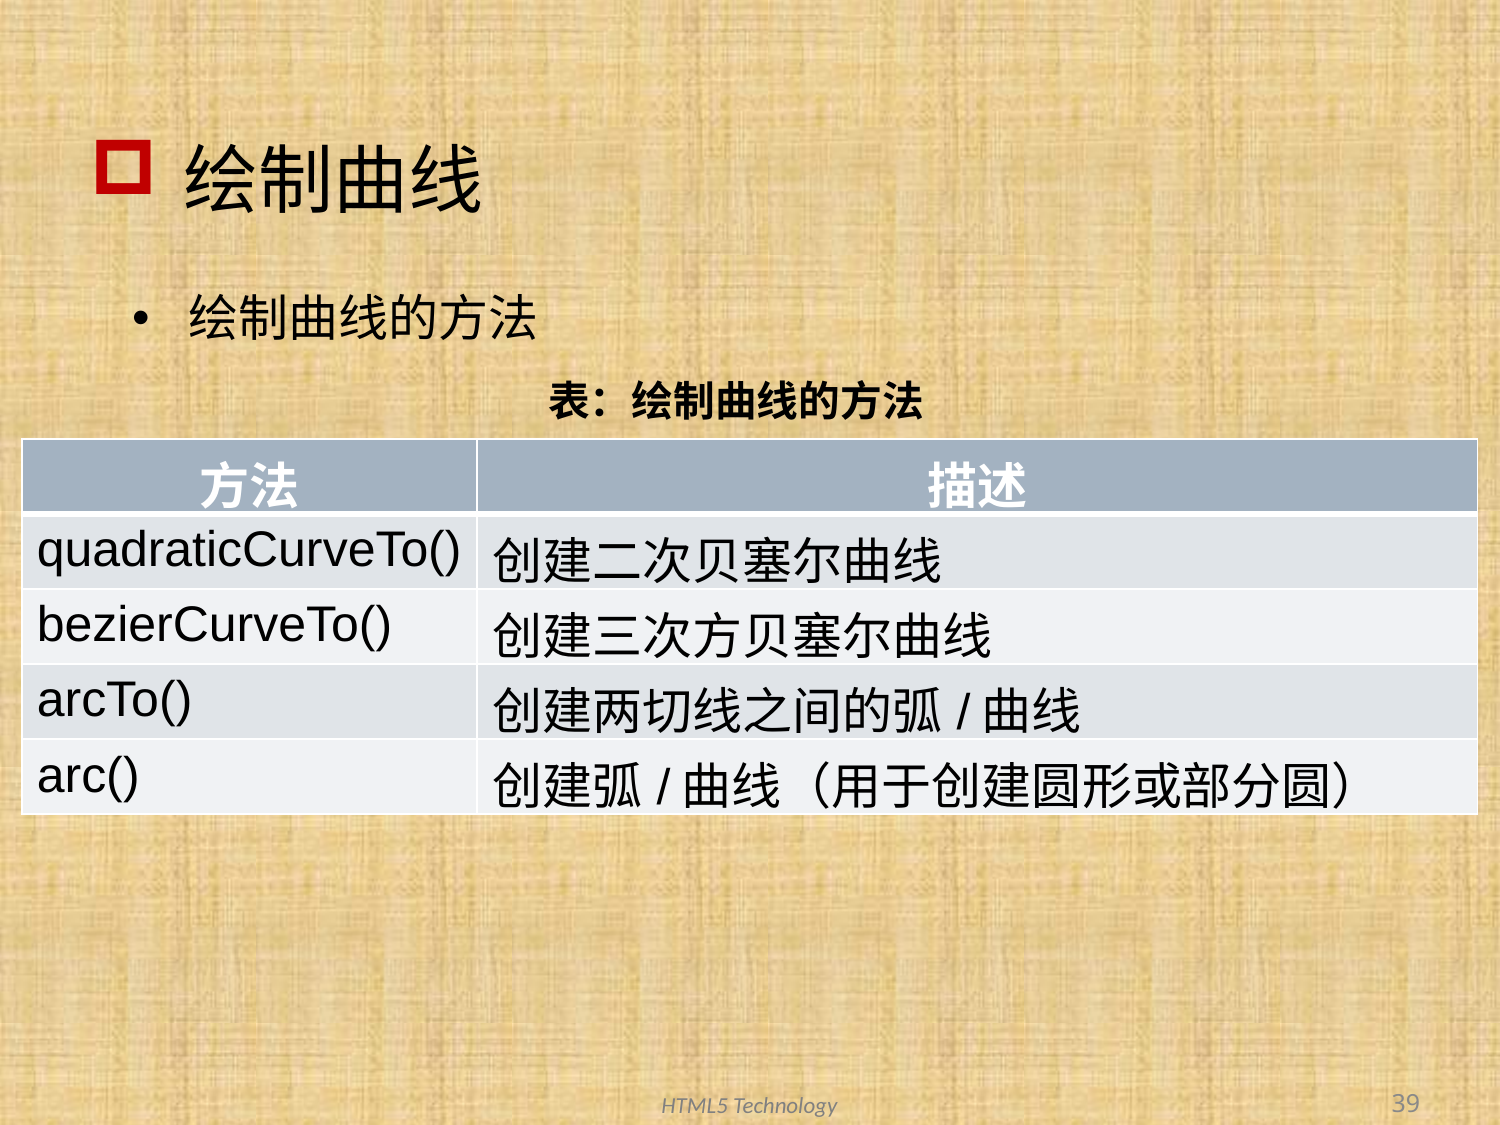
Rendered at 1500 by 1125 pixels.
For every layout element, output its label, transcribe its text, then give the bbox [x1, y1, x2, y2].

table_cell 创建三次方贝塞尔曲线 [478, 590, 1477, 663]
text_box 绘制曲线的方法 [117, 270, 1465, 355]
slide_number 39 [1097, 1082, 1436, 1125]
table_cell 创建两切线之间的弧/曲线 [478, 665, 1477, 738]
table_cell 创建二次贝塞尔曲线 [478, 517, 1477, 588]
table_cell arc() [23, 740, 476, 813]
footer HTML5 Technology [482, 1083, 1017, 1125]
picture [0, 0, 1500, 1125]
table_cell quadraticCurveTo() [23, 517, 476, 588]
table_cell arcTo() [23, 665, 476, 738]
title 绘制曲线 [75, 124, 1478, 271]
table_cell bezierCurveTo() [23, 590, 476, 663]
text_box 表：绘制曲线的方法 [533, 367, 939, 432]
table_cell 创建弧/曲线（用于创建圆形或部分圆） [478, 740, 1477, 813]
table_header 描述 [478, 440, 1477, 511]
table_header 方法 [23, 440, 476, 511]
